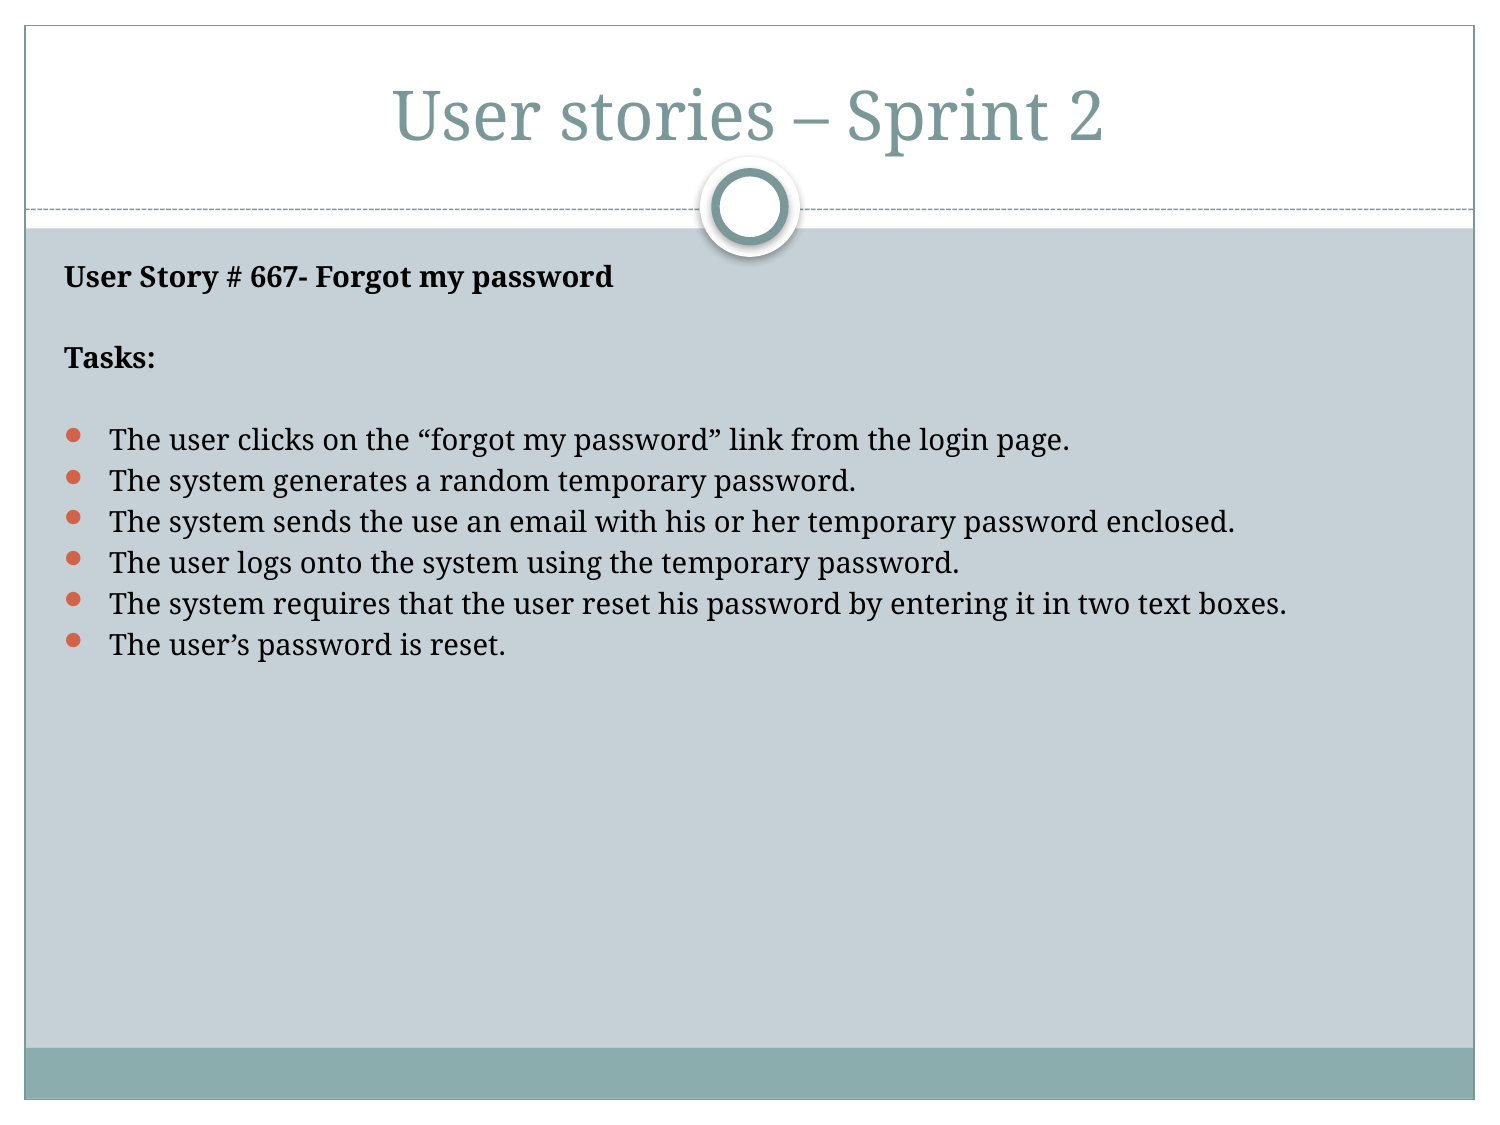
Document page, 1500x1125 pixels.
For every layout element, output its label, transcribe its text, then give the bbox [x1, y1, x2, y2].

title User stories – Sprint 2 [49, 37, 1450, 162]
list User Story # 667- Forgot my password Tasks: The user clicks on the “forgot my password” link from the login page. The system generates a random temporary password. The system sends the use an email with his or her temporary password enclosed. The user logs onto the system using the temporary password. The system requires that the user reset his password by entering it in two text boxes. The user’s password is reset. [49, 250, 1445, 1001]
